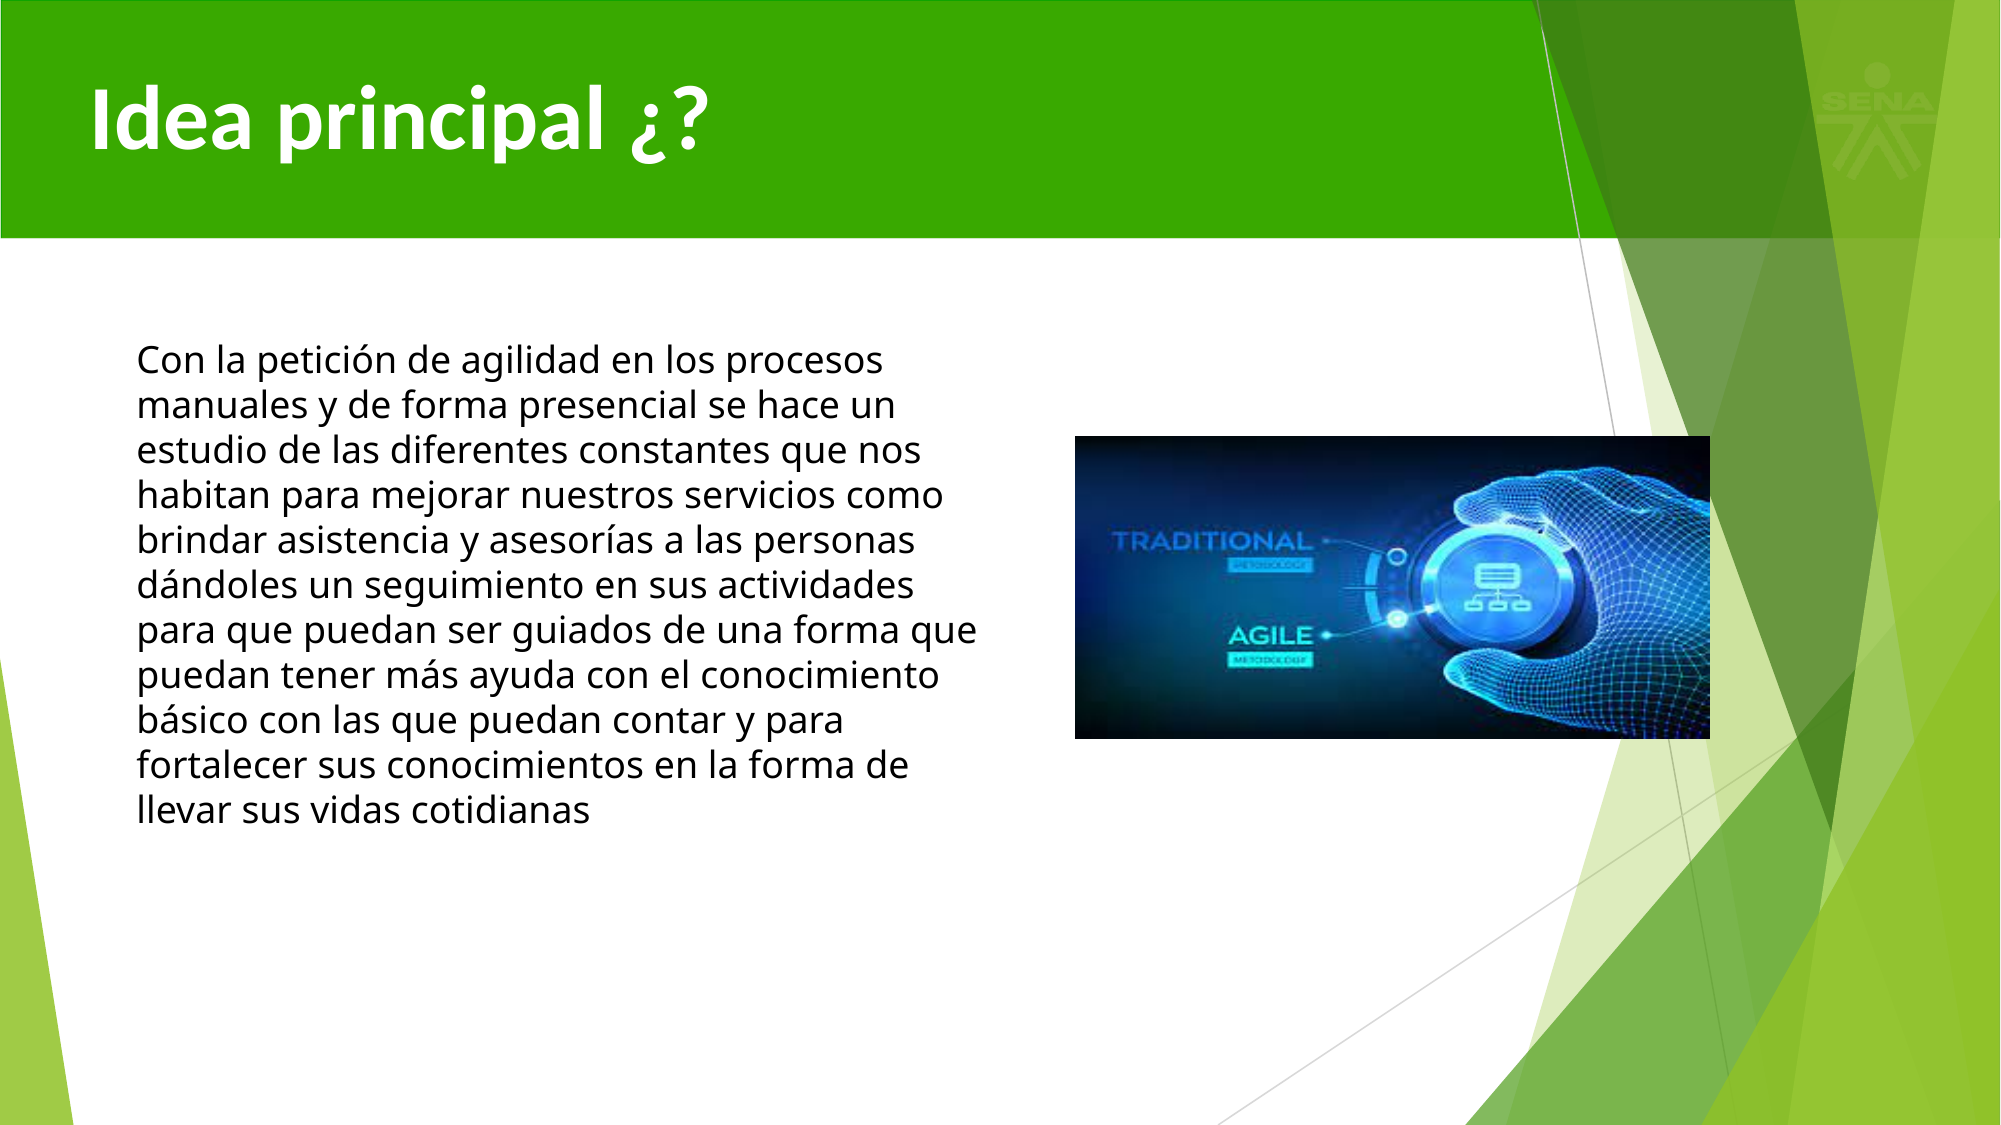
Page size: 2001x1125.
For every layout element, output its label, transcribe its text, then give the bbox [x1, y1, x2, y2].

picture [1221, 888, 1576, 1125]
text_box Con la petición de agilidad en los procesos manuales y de forma presencial se hace un estudio de las diferentes constantes que nos habitan para mejorar nuestros servicios como brindar asistencia y asesorías a las personas dándoles un seguimiento en sus actividades para que puedan ser guiados de una forma que puedan tener más ayuda con el conocimiento básico con las que puedan contar y para fortalecer sus conocimientos en la forma de llevar sus vidas cotidianas [121, 328, 1017, 839]
title Idea principal ¿? [74, 18, 1800, 236]
picture [0, 0, 1710, 1125]
